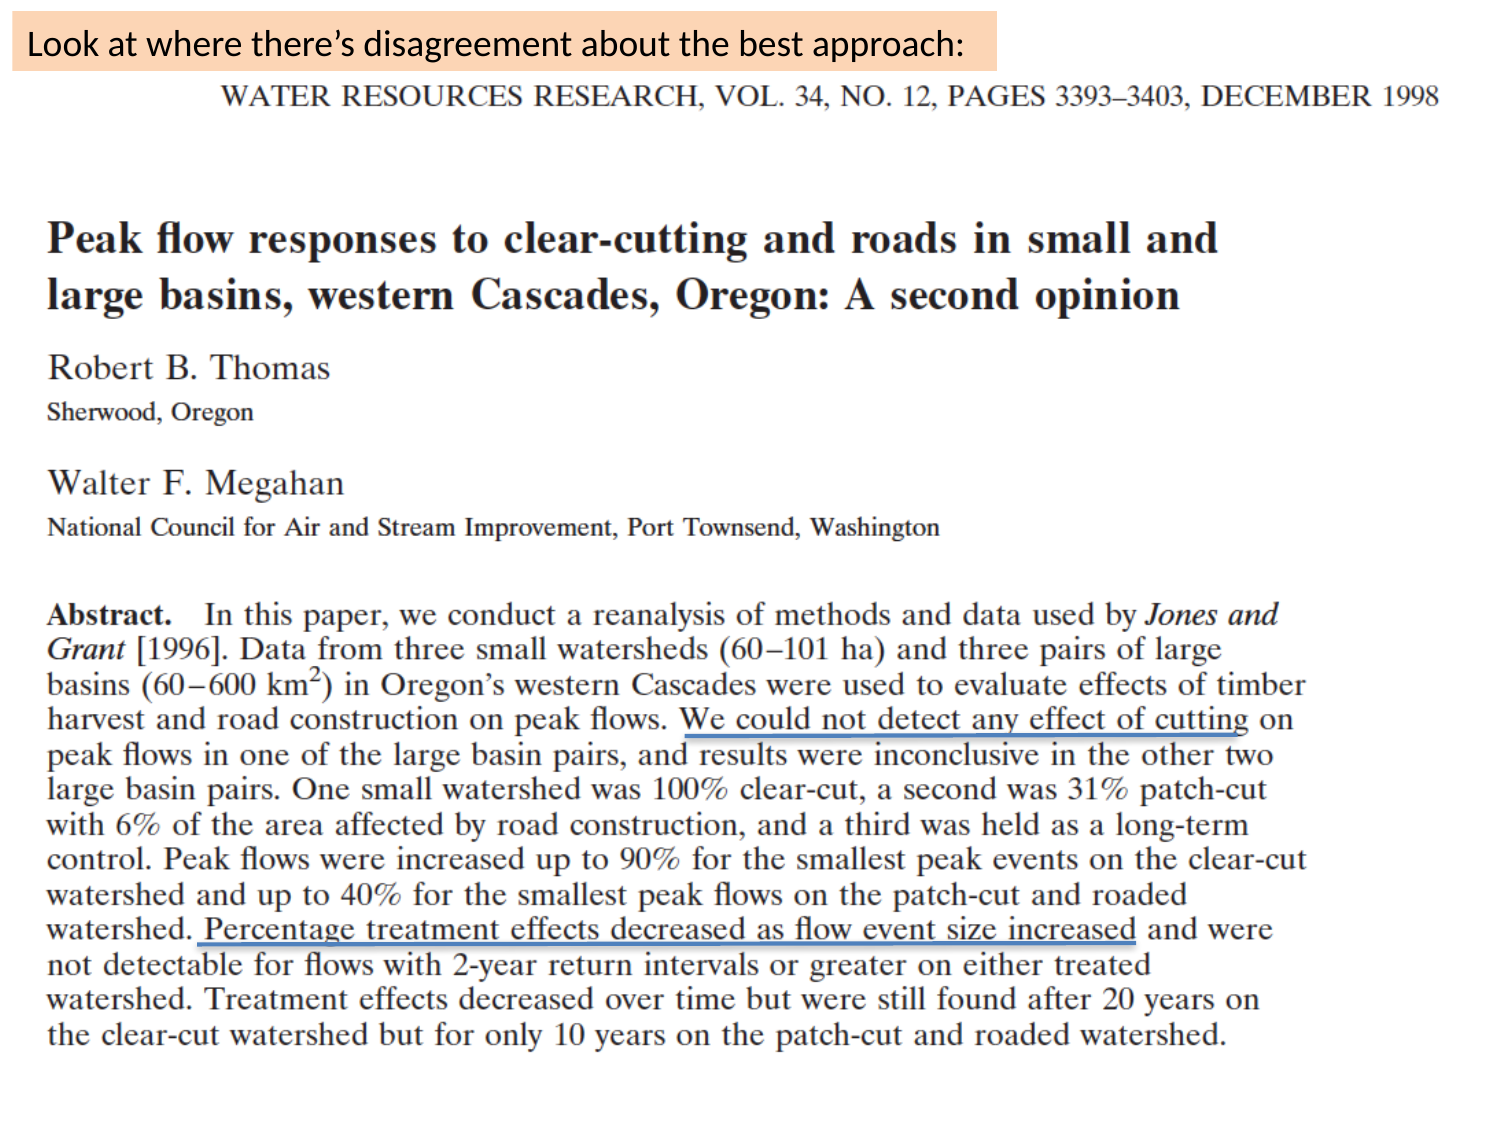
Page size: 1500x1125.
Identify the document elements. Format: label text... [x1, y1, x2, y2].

picture [0, 53, 1500, 1070]
text_box Look at where there’s disagreement about the best approach: [12, 11, 997, 52]
